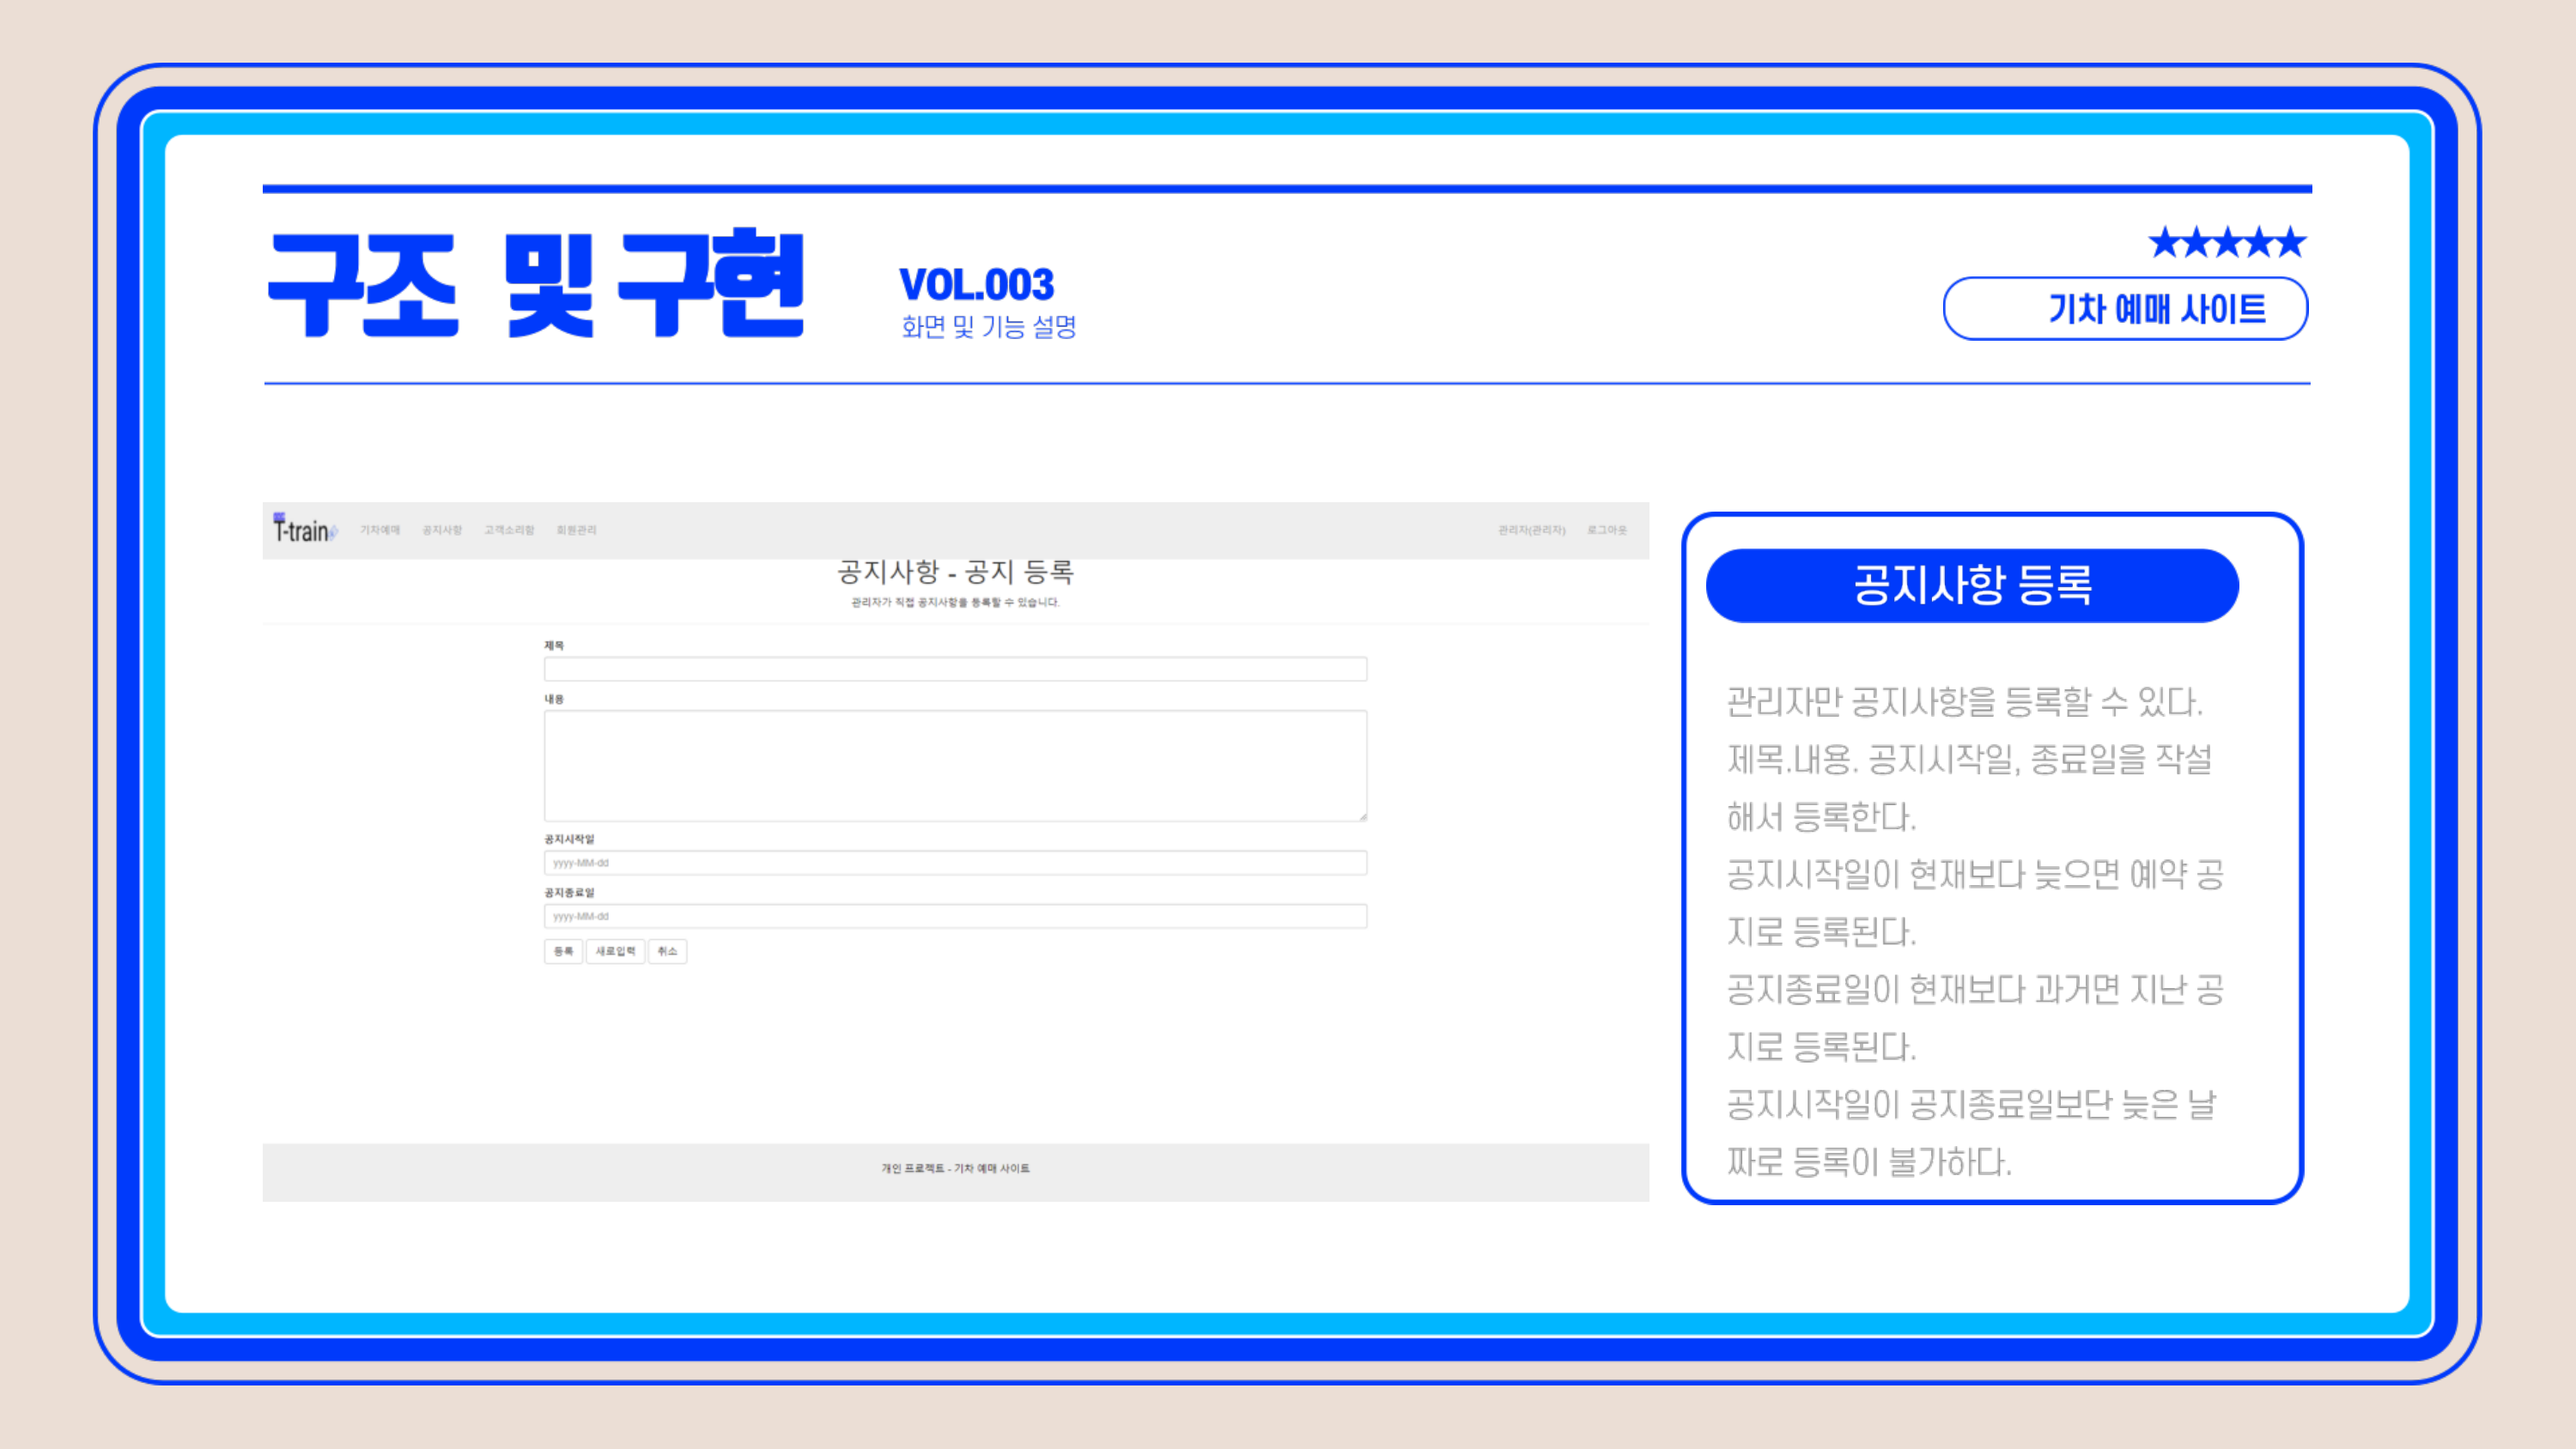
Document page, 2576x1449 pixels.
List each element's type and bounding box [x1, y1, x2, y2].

picture [1703, 548, 2111, 625]
text_box [263, 502, 1649, 1202]
picture [893, 252, 1087, 351]
text_box [263, 173, 2313, 206]
picture [2080, 214, 2327, 276]
text_box [1681, 512, 2305, 1205]
picture [1721, 674, 2237, 1193]
text_box [858, 379, 2311, 389]
text_box [2111, 548, 2239, 623]
picture [1946, 281, 2281, 339]
text_box [2285, 283, 2309, 341]
text_box [93, 63, 2482, 1386]
picture [250, 199, 854, 389]
text_box [1943, 276, 2076, 282]
